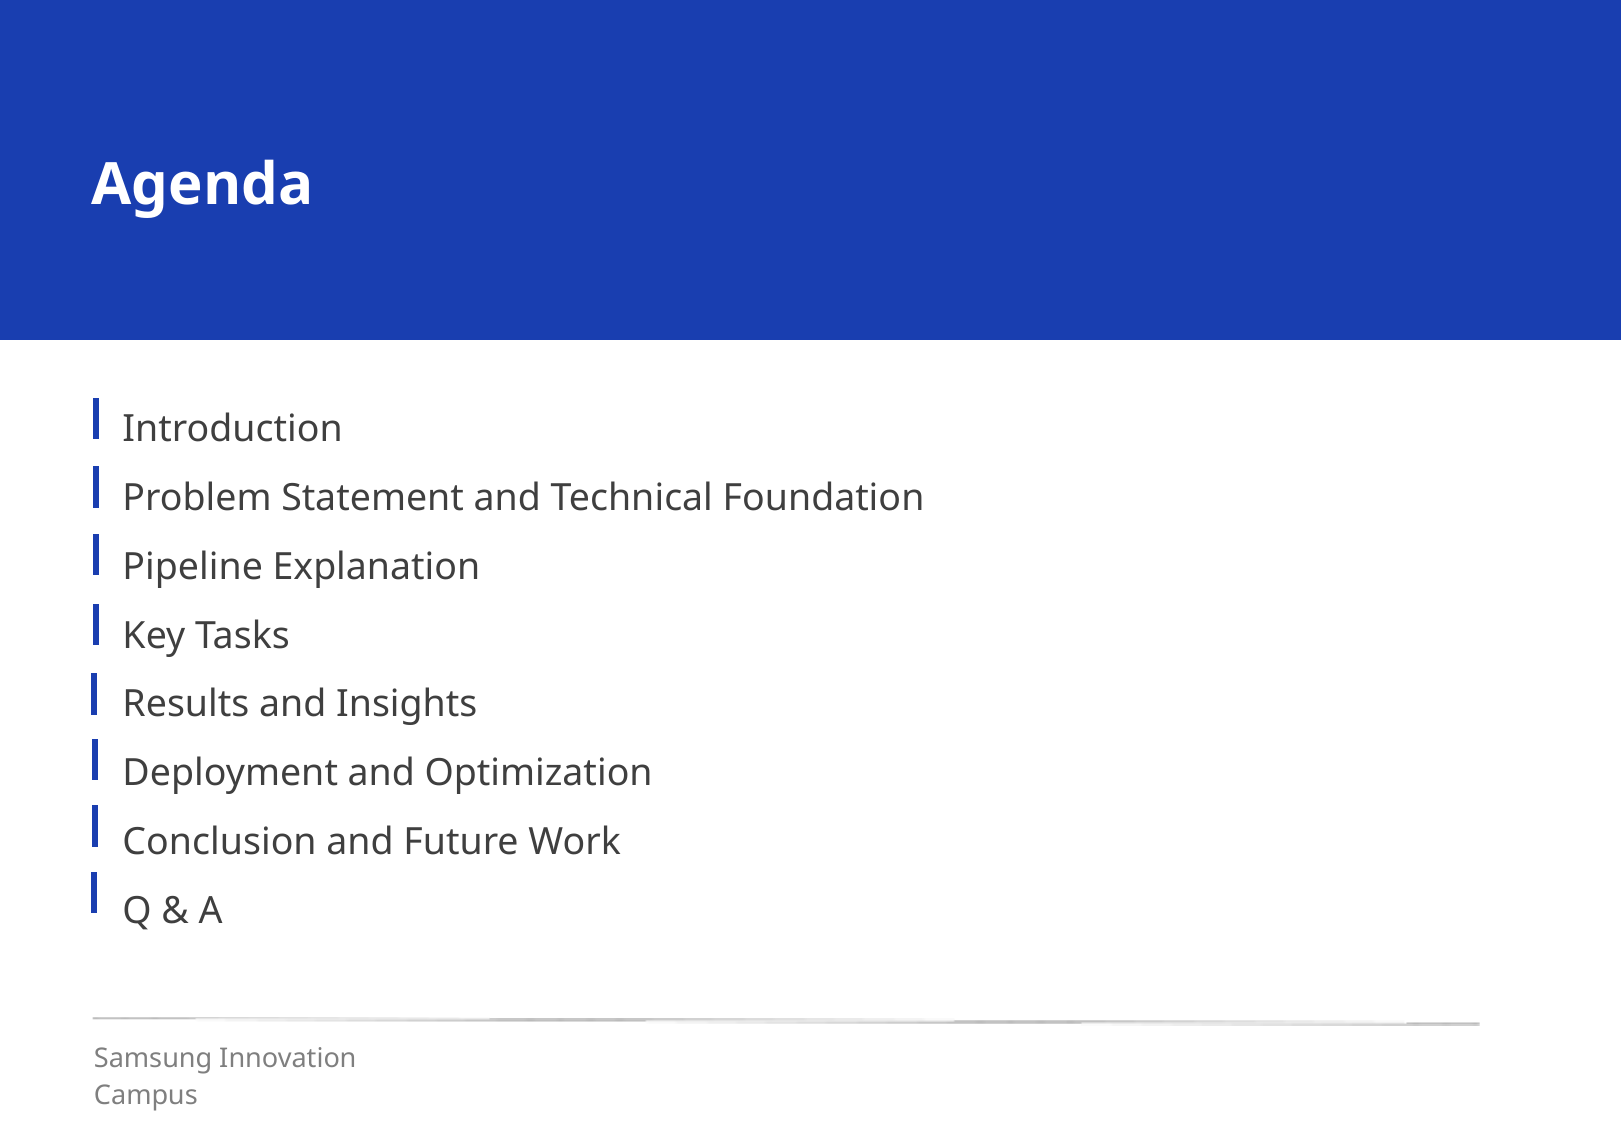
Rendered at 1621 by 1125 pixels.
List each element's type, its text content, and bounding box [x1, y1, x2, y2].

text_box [92, 533, 99, 576]
text_box Introduction Problem Statement and Technical Foundation Pipeline Explanation Key Tasks Results and Insights Deployment and Optimization Conclusion and Future Work Q & A [122, 380, 1026, 931]
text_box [90, 871, 98, 914]
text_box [92, 603, 99, 646]
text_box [0, 0, 1621, 340]
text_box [91, 738, 98, 781]
text_box Samsung Innovation Campus [93, 1034, 457, 1111]
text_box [92, 397, 99, 440]
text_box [91, 805, 98, 847]
text_box [92, 1017, 1480, 1026]
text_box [90, 673, 98, 715]
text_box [92, 466, 99, 508]
